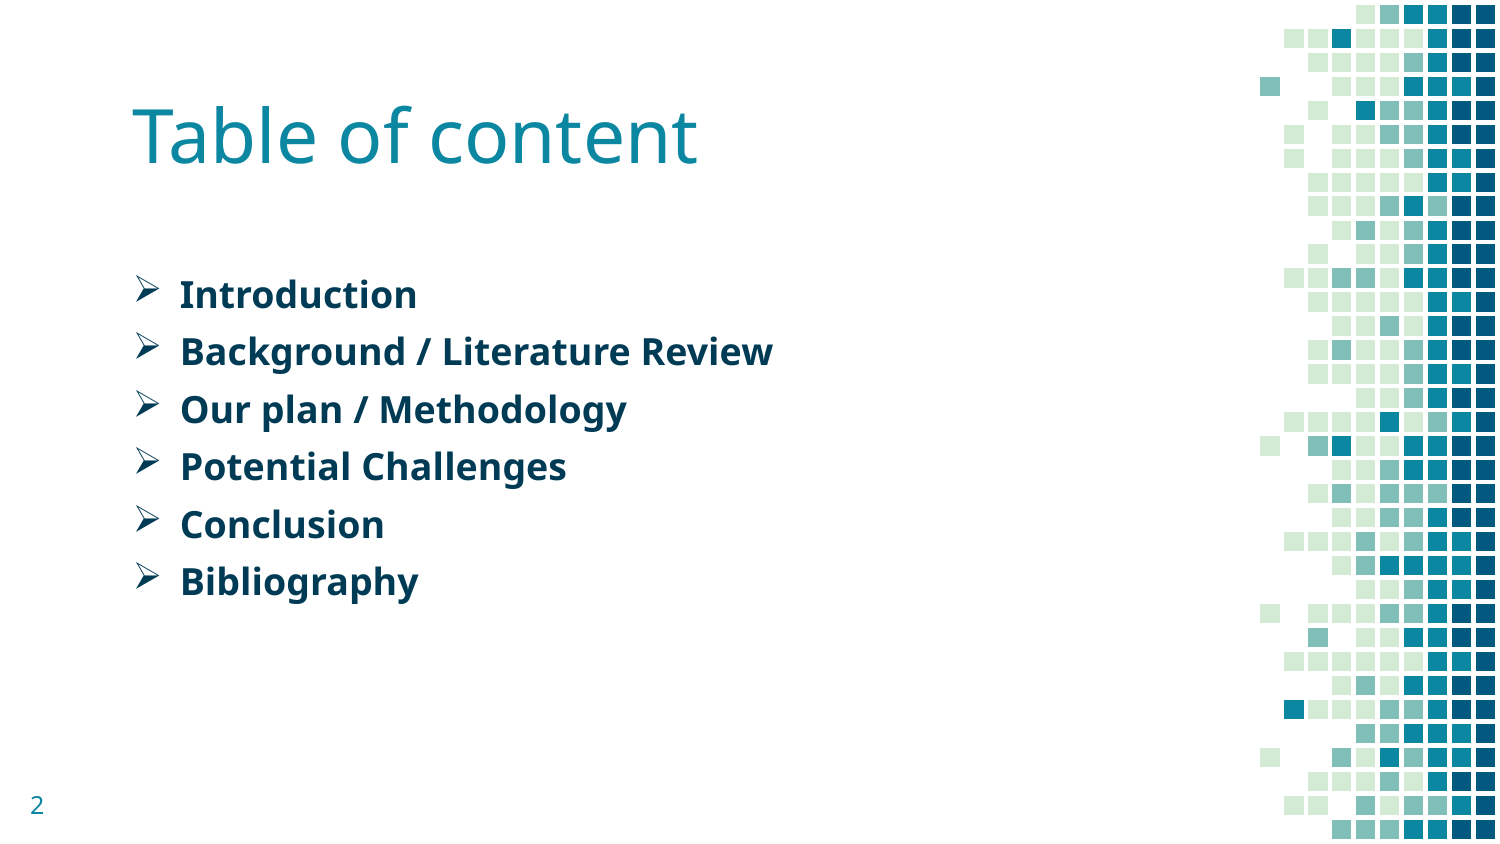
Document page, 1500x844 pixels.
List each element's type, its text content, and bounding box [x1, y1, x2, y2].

slide_number 2 [15, 774, 105, 839]
title Table of content [117, 52, 1227, 194]
list Introduction Background / Literature Review Our plan / Methodology Potential Challenges Conclusion Bibliography [117, 255, 1227, 673]
